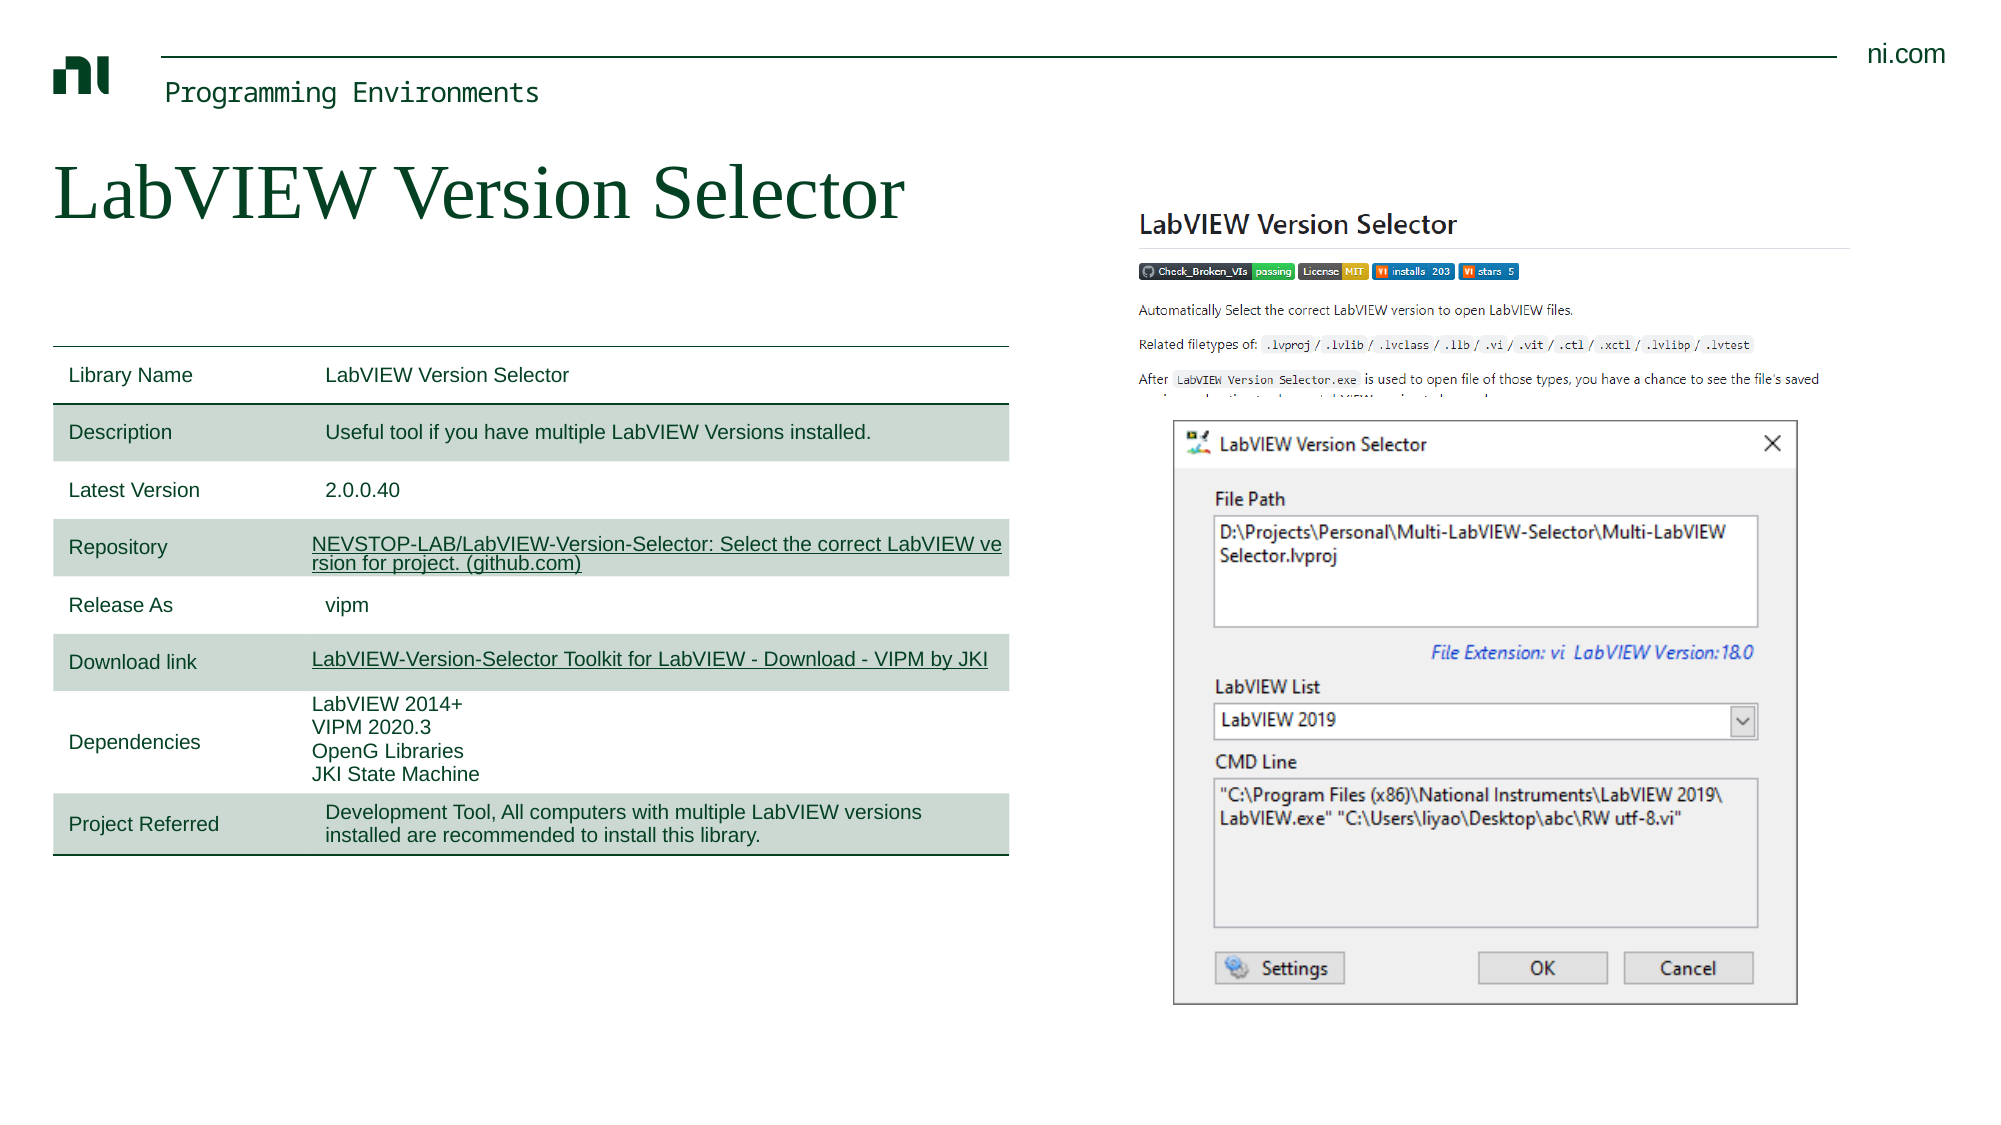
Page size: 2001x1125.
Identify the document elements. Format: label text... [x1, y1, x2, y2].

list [1173, 420, 1798, 1005]
table_cell LabVIEW-Version-Selector Toolkit for LabVIEW - Download - VIPM by JKI [310, 634, 1009, 691]
picture [1124, 203, 1858, 397]
table_cell Project Referred [53, 793, 310, 854]
table_cell Description [53, 405, 310, 461]
table_cell 2.0.0.40 [310, 461, 1009, 519]
table_cell Dependencies [53, 691, 310, 793]
table_cell Latest Version [53, 461, 310, 519]
table_cell Useful tool if you have multiple LabVIEW Versions installed. [310, 405, 1009, 461]
table_cell Download link [53, 634, 310, 691]
table_cell vipm [310, 576, 1009, 634]
title LabVIEW Version Selector [53, 145, 1947, 242]
list Programming Environments [164, 74, 1836, 112]
table_cell NEVSTOP-LAB/LabVIEW-Version-Selector: Select the correct LabVIEW version for project. (github.com) [310, 519, 1009, 576]
table_cell Release As [53, 576, 310, 634]
table_header Library Name [53, 347, 310, 403]
table_header LabVIEW Version Selector [310, 347, 1009, 403]
table_cell LabVIEW 2014+ VIPM 2020.3 OpenG Libraries JKI State Machine [310, 691, 1009, 793]
table_cell Repository [53, 519, 310, 576]
table_cell Development Tool, All computers with multiple LabVIEW versions installed are recommended to install this library. [310, 793, 1009, 854]
